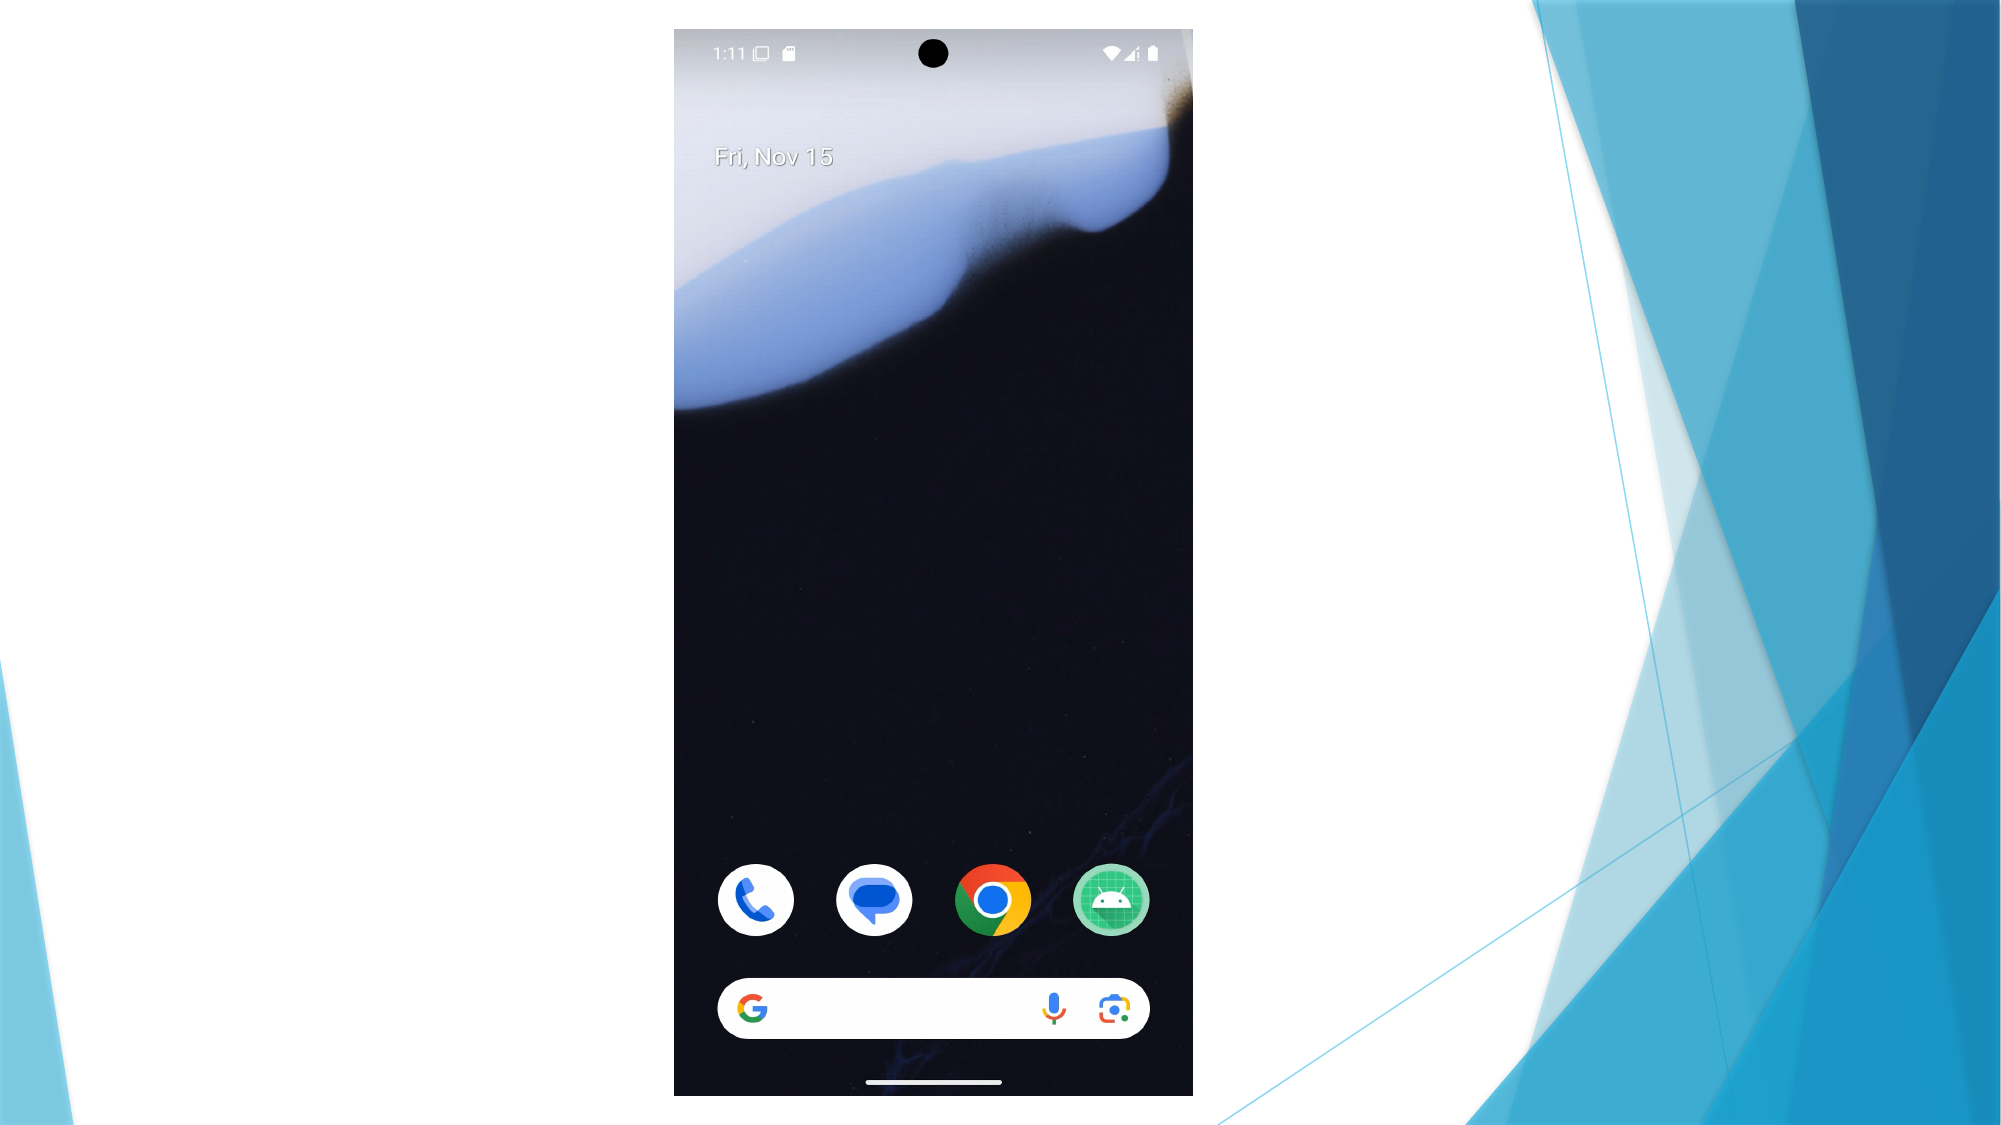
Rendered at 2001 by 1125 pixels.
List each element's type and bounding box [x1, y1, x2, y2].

text_box [673, 27, 1194, 1097]
